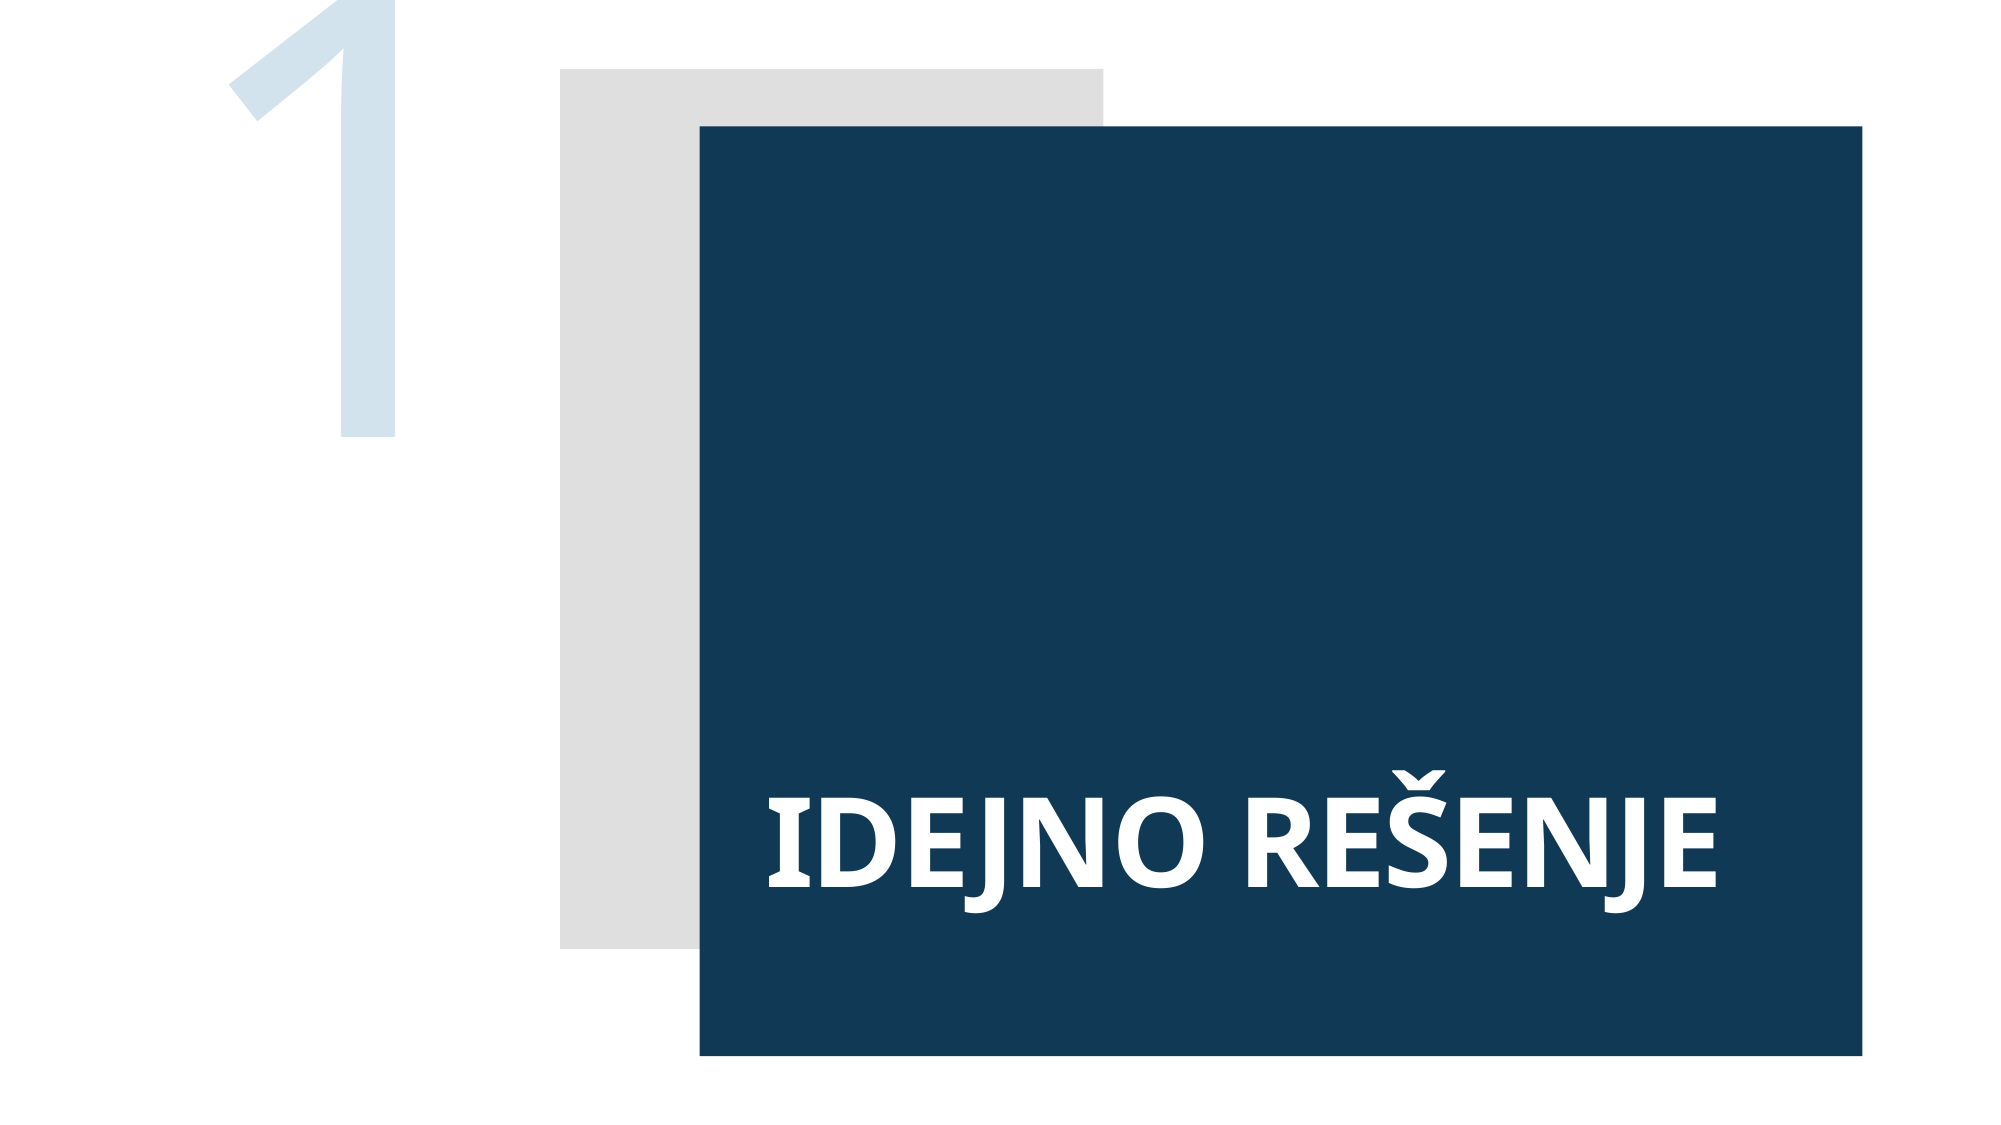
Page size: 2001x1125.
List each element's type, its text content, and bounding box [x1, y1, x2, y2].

title IDEJNO REŠENJE [749, 738, 1823, 956]
list 1 [137, 60, 546, 573]
